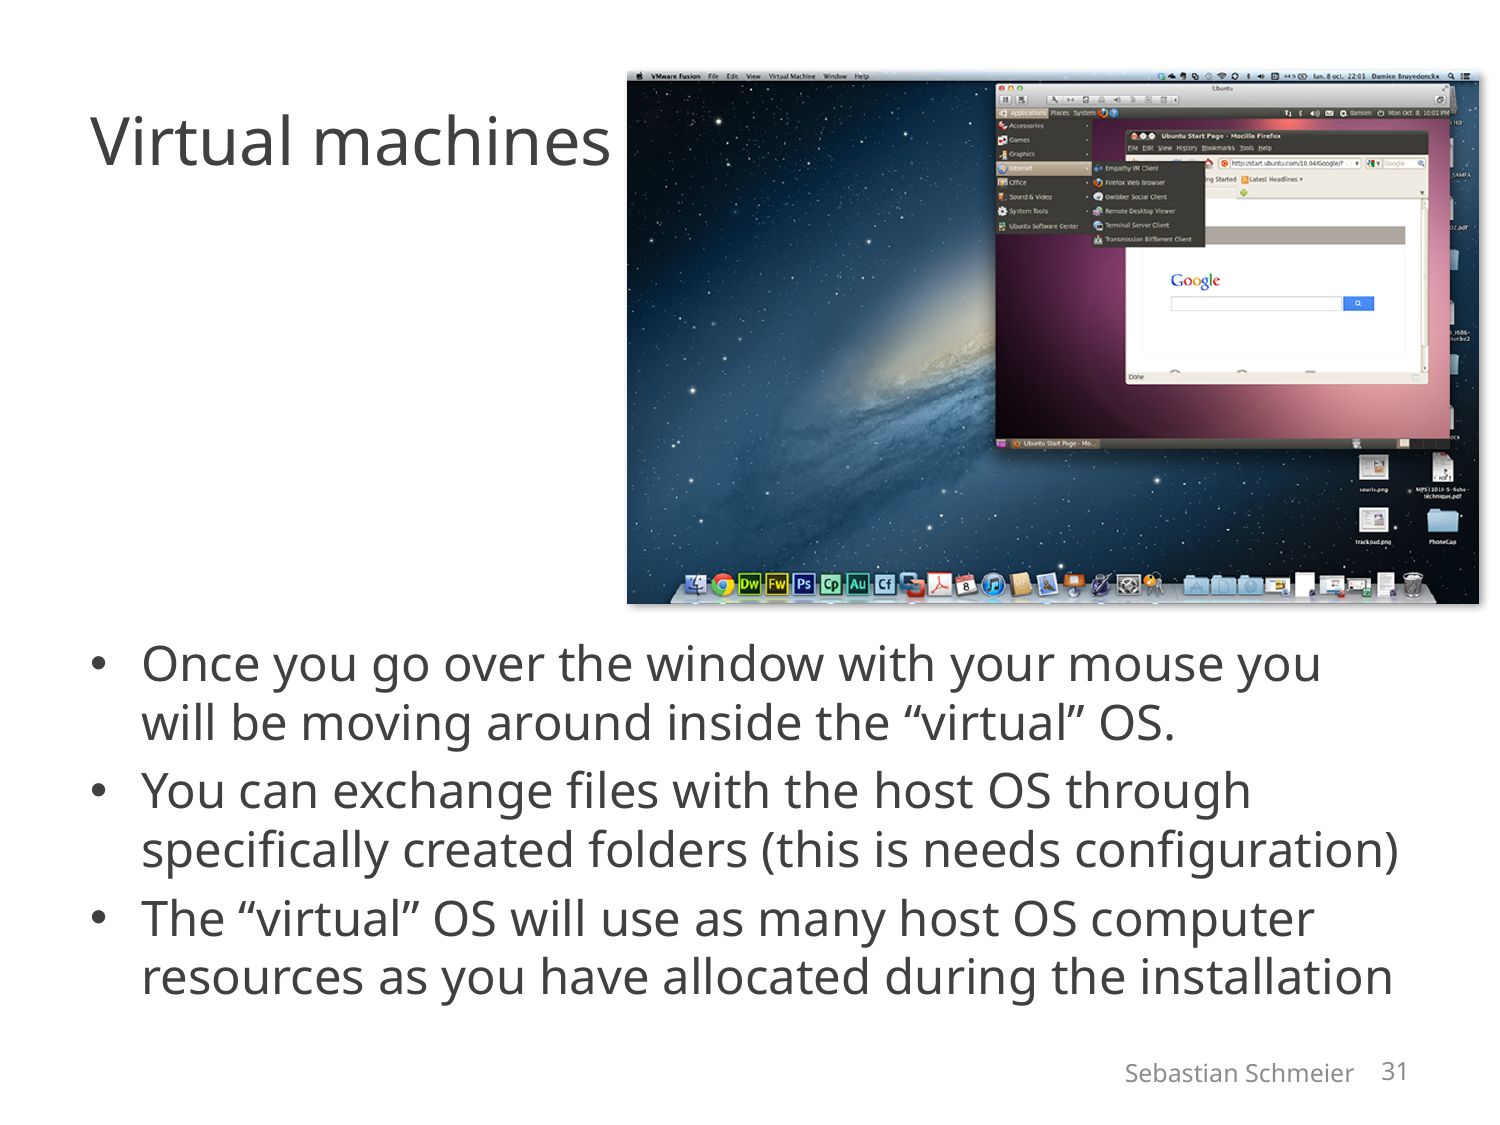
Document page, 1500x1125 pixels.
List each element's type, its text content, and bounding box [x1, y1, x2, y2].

text_box Sebastian Schmeier [1020, 1042, 1370, 1103]
title Virtual machines (2) [75, 45, 1425, 233]
slide_number 31 [1370, 1042, 1425, 1103]
list Once you go over the window with your mouse you will be moving around inside the “virtual” OS. You can exchange files with the host OS through specifically created folders (this is needs configuration) The “virtual” OS will use as many host OS computer resources as you have allocated during the installation [75, 625, 1425, 1049]
picture [627, 71, 1479, 604]
